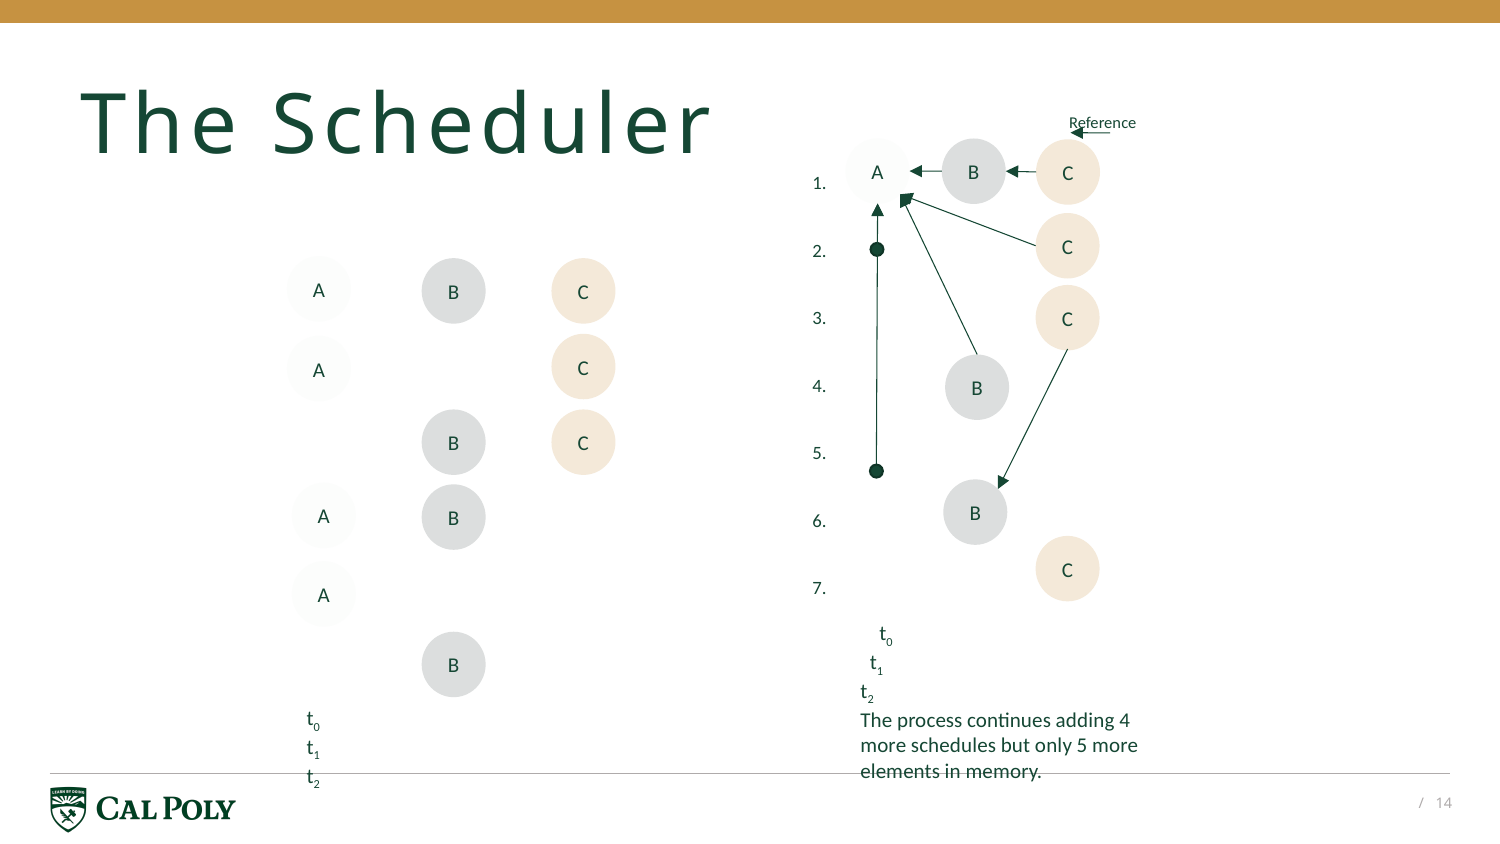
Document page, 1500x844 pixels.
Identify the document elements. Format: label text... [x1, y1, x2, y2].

slide_number / 14 [1400, 781, 1467, 827]
text_box A [290, 560, 357, 628]
text_box B [942, 478, 1009, 546]
text_box Reference [1054, 104, 1166, 139]
text_box B [420, 408, 487, 476]
text_box 1. 2. 3. 4. 5. 6. 7. [797, 152, 845, 632]
text_box B [420, 630, 487, 697]
text_box C [550, 332, 617, 401]
text_box [869, 242, 876, 257]
text_box t0 t1 t2 [291, 697, 661, 799]
text_box A [290, 481, 357, 550]
text_box [878, 242, 885, 257]
text_box C [550, 408, 617, 476]
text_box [900, 246, 978, 355]
text_box B [944, 353, 997, 421]
text_box C [1034, 211, 1101, 280]
text_box C [1034, 283, 1101, 352]
text_box B [420, 257, 487, 325]
text_box C [1035, 138, 1102, 206]
text_box [868, 463, 884, 479]
text_box C [1034, 534, 1101, 603]
text_box C [550, 257, 617, 325]
text_box B [940, 137, 1007, 194]
text_box B [420, 483, 487, 551]
text_box A [845, 137, 911, 205]
title The Scheduler [65, 88, 750, 166]
text_box t0 t1 t2 The process continues adding 4 more schedules but only 5 more elements in memory. [845, 612, 1188, 790]
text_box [997, 350, 1068, 489]
text_box A [285, 255, 353, 323]
text_box A [285, 334, 353, 403]
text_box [900, 194, 1036, 246]
